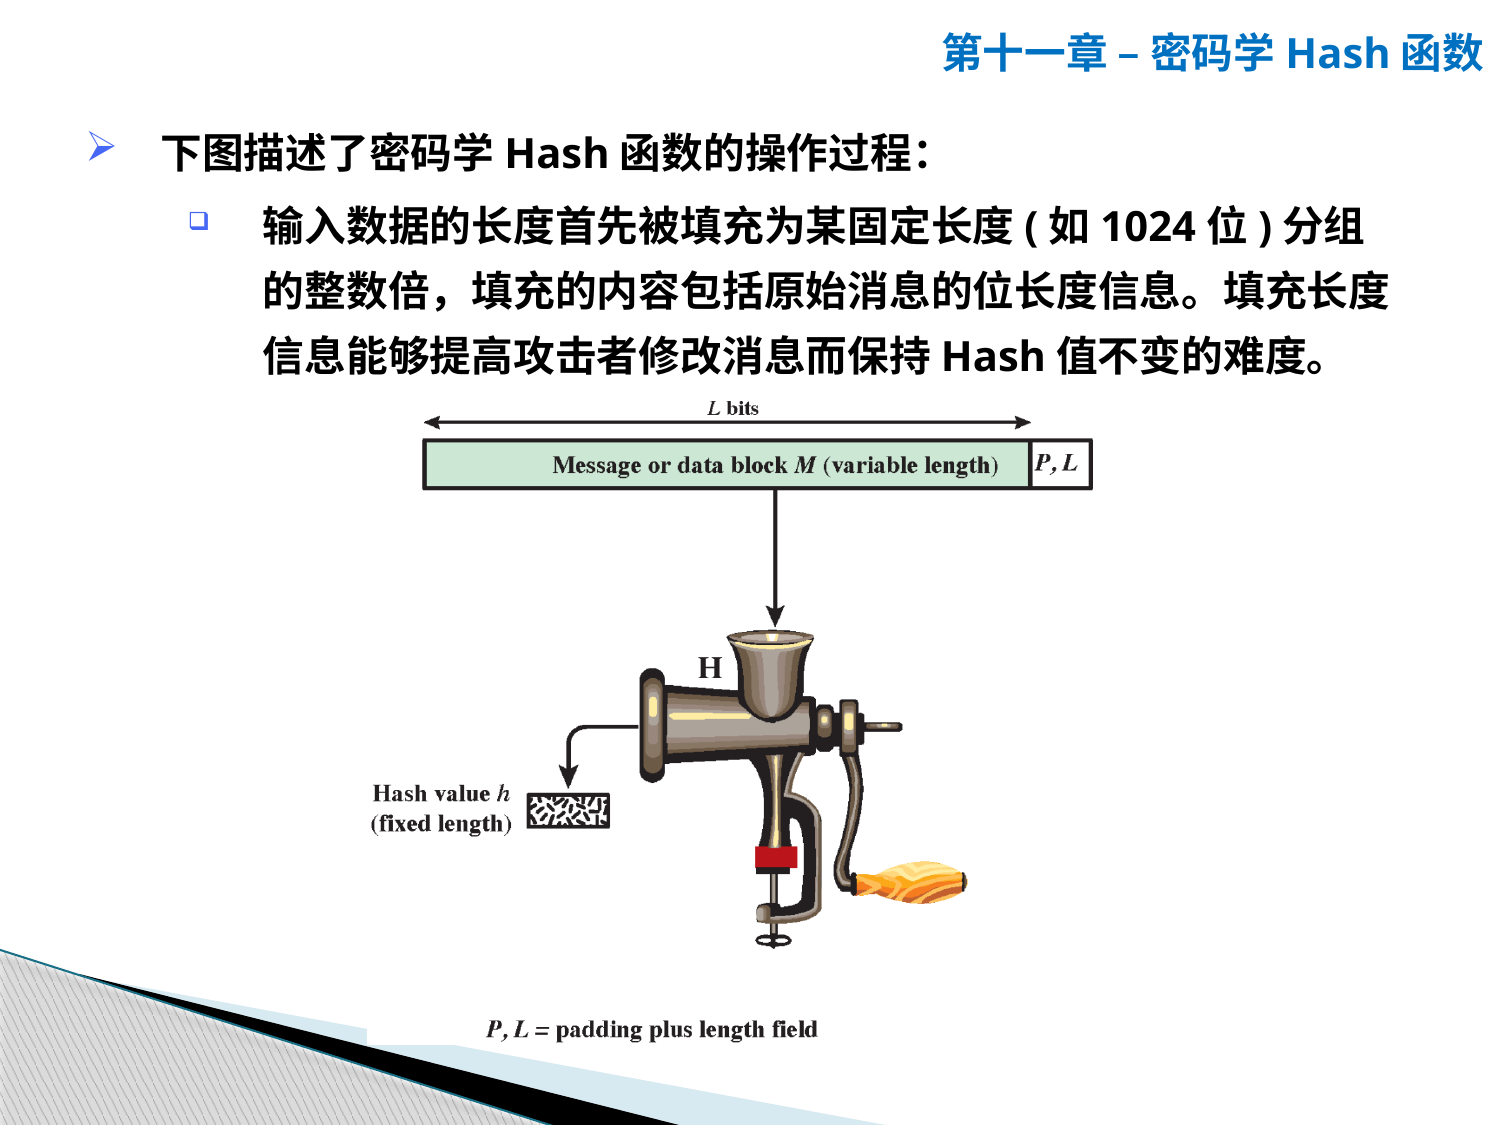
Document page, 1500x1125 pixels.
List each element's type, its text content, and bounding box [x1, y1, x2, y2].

text_box 第十一章 – 密码学Hash函数 [820, 0, 1499, 104]
picture [367, 396, 1095, 1045]
list 下图描述了密码学Hash函数的操作过程： 输入数据的长度首先被填充为某固定长度(如1024位)分组的整数倍，填充的内容包括原始消息的位长度信息。填充长度信息能够提高攻击者修改消息而保持Hash值不变的难度。 [70, 103, 1421, 398]
